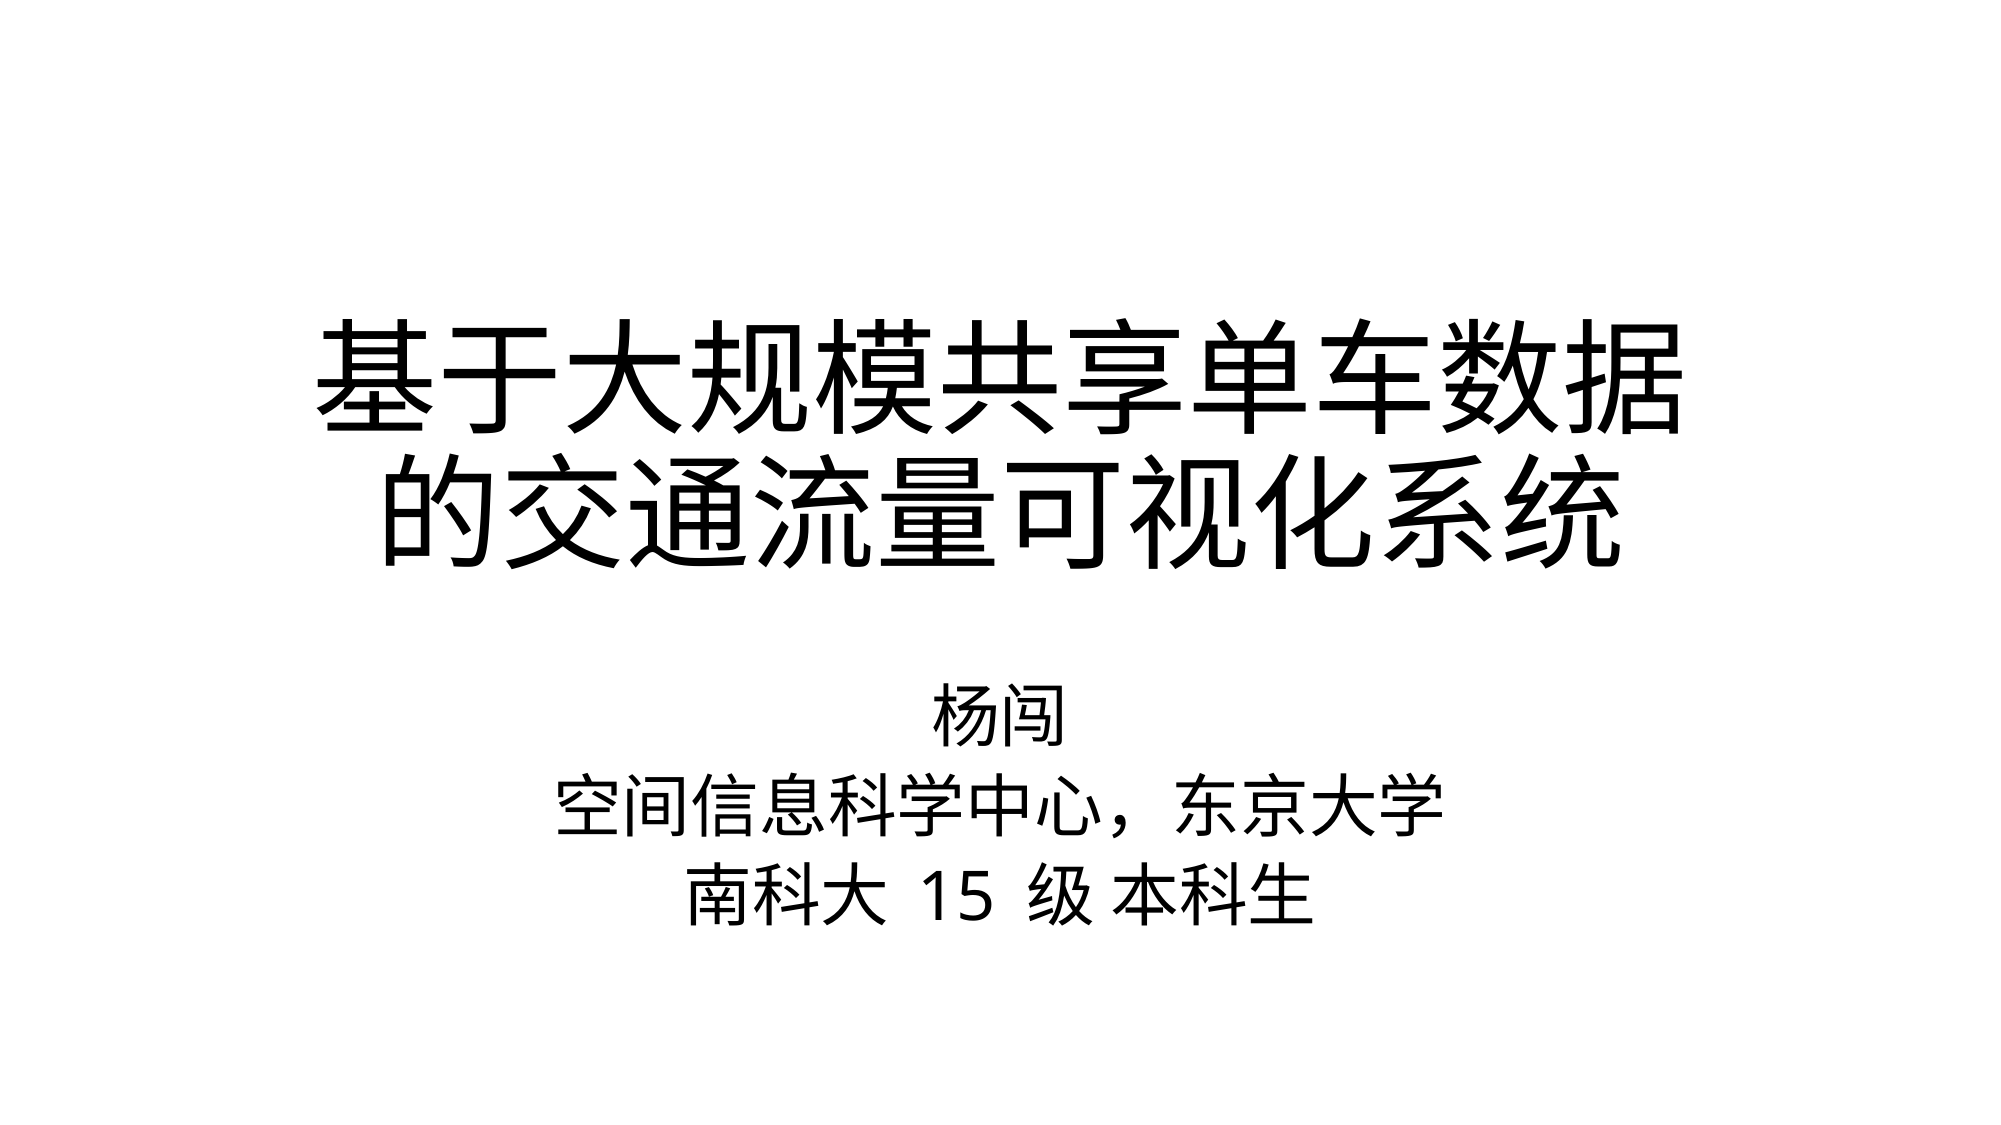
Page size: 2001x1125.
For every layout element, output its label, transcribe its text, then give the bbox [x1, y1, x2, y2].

title 基于大规模共享单车数据的交通流量可视化系统 [249, 202, 1750, 594]
subtitle 杨闯 空间信息科学中心，东京大学 南科大 15 级 本科生 [249, 674, 1750, 946]
